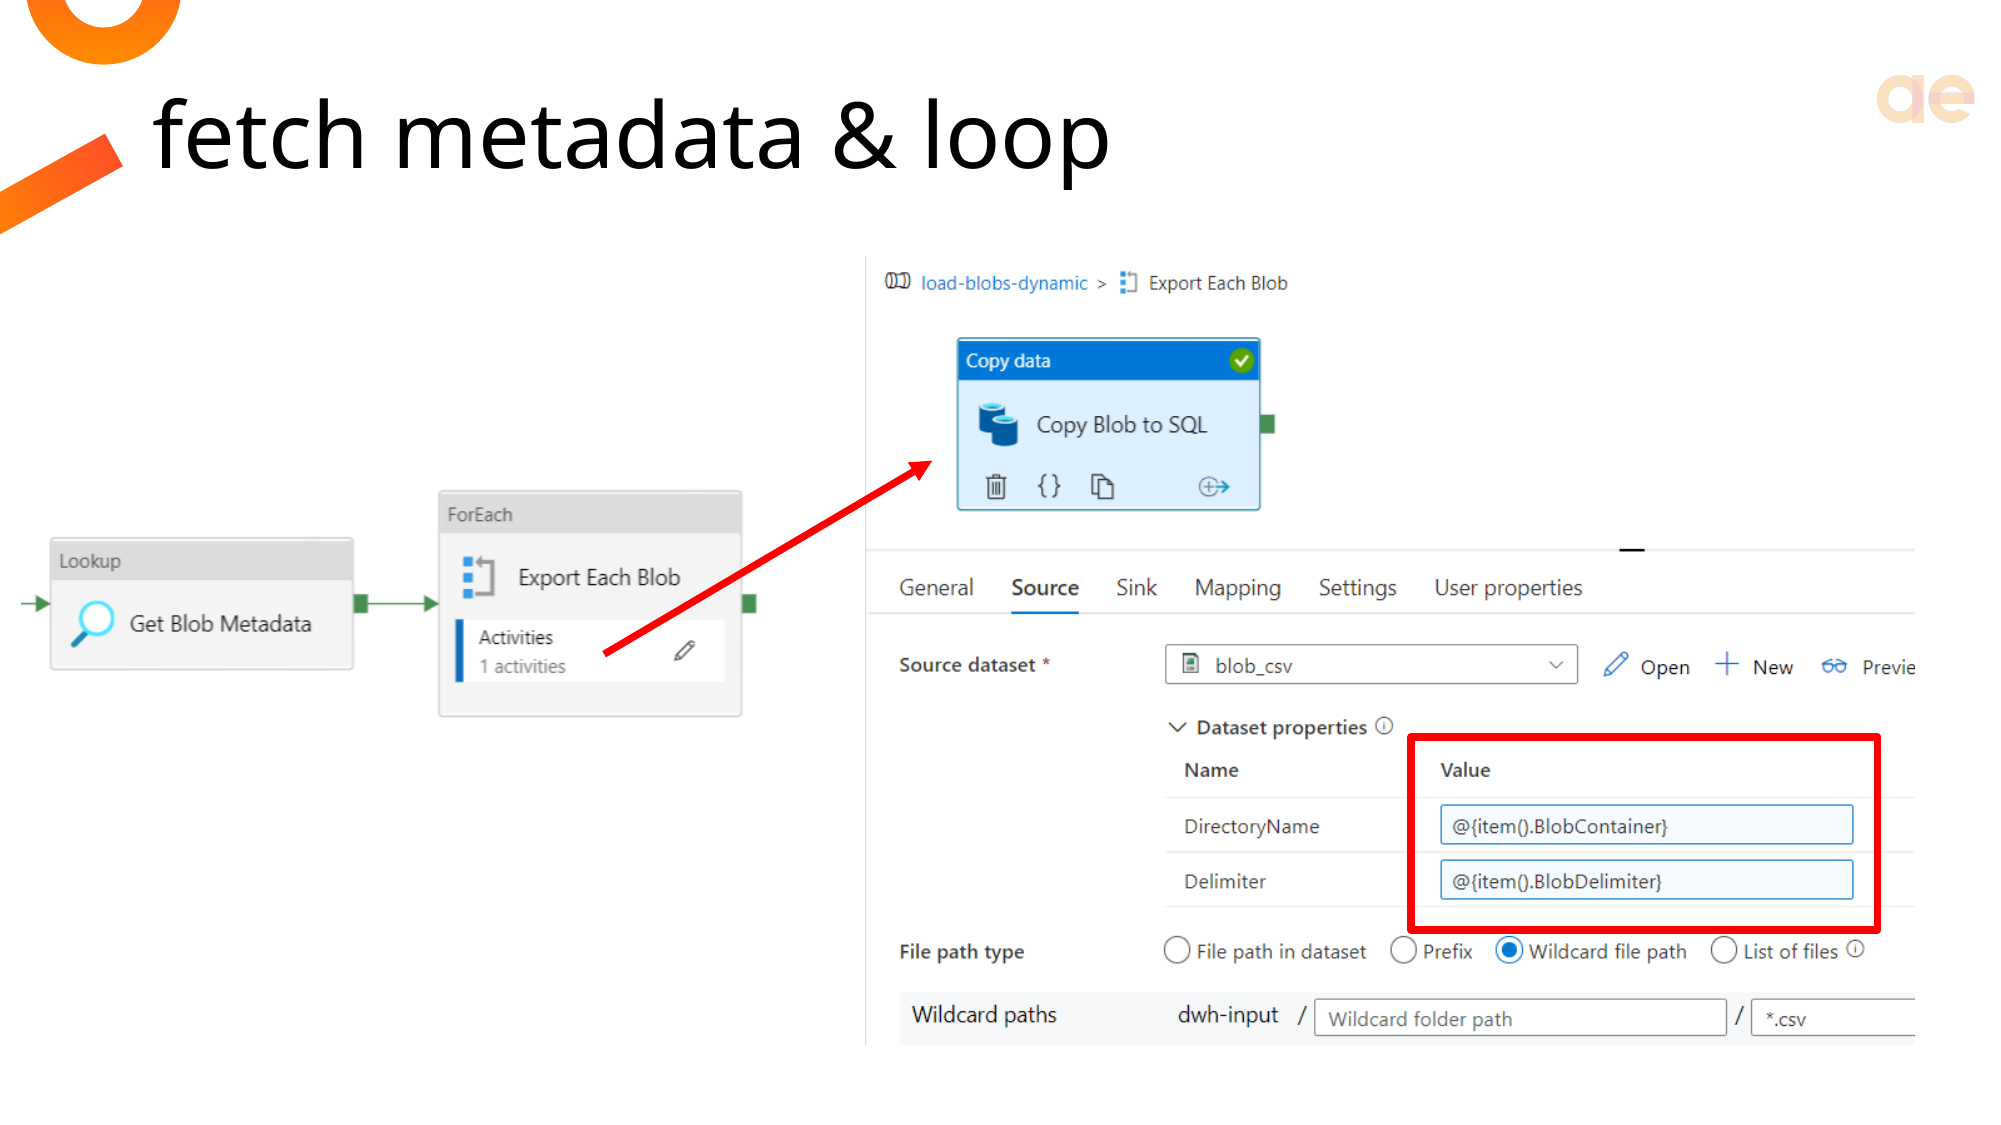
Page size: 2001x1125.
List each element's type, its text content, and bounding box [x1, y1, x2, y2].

picture [21, 460, 767, 737]
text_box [604, 460, 933, 655]
picture [1877, 75, 1975, 123]
picture [865, 256, 1915, 1045]
title fetch metadata & loop [137, 82, 1683, 239]
